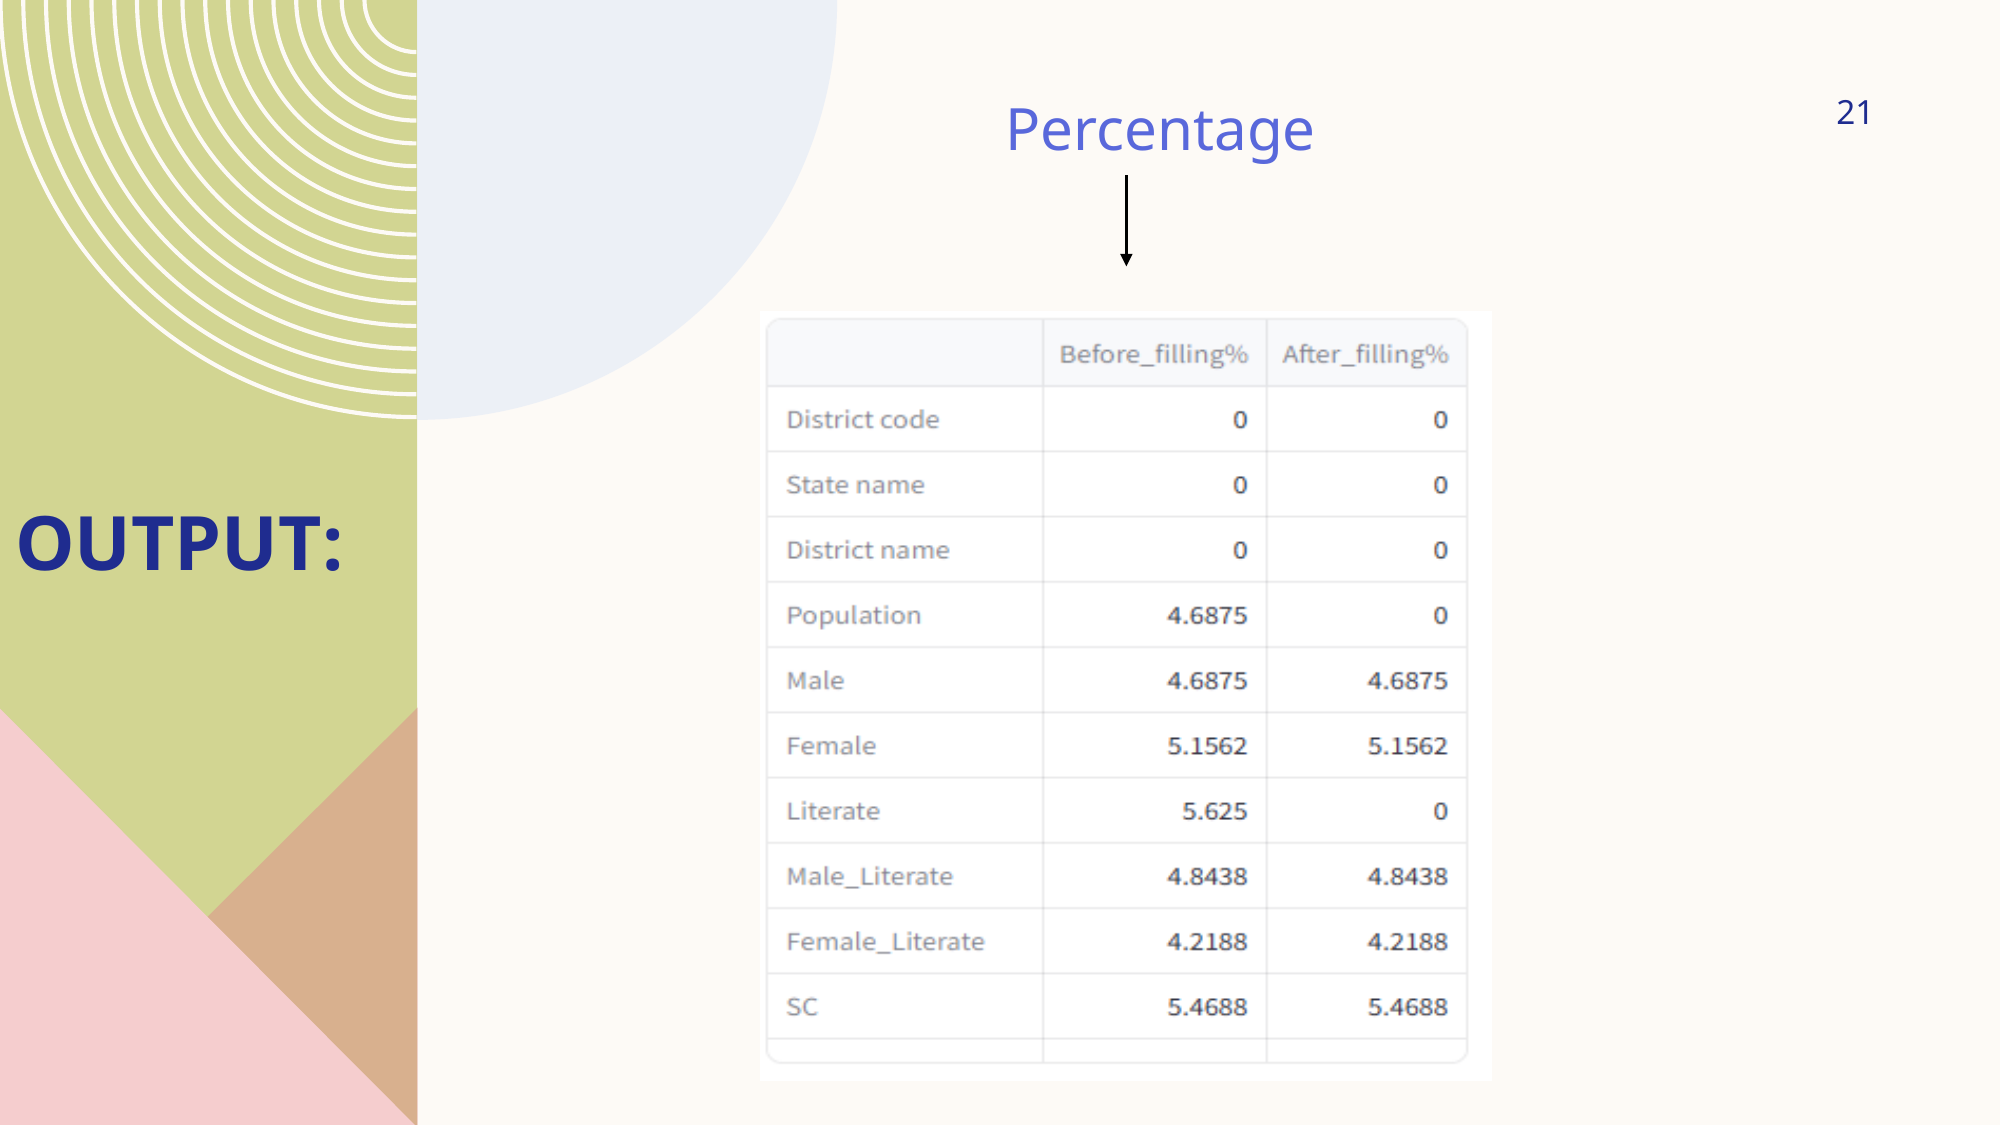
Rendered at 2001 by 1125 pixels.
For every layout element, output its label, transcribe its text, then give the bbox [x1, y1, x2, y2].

text_box Percentage [873, 84, 1408, 230]
slide_number 21 [1699, 75, 1875, 153]
title Output: [0, 481, 413, 586]
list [760, 311, 1492, 1081]
